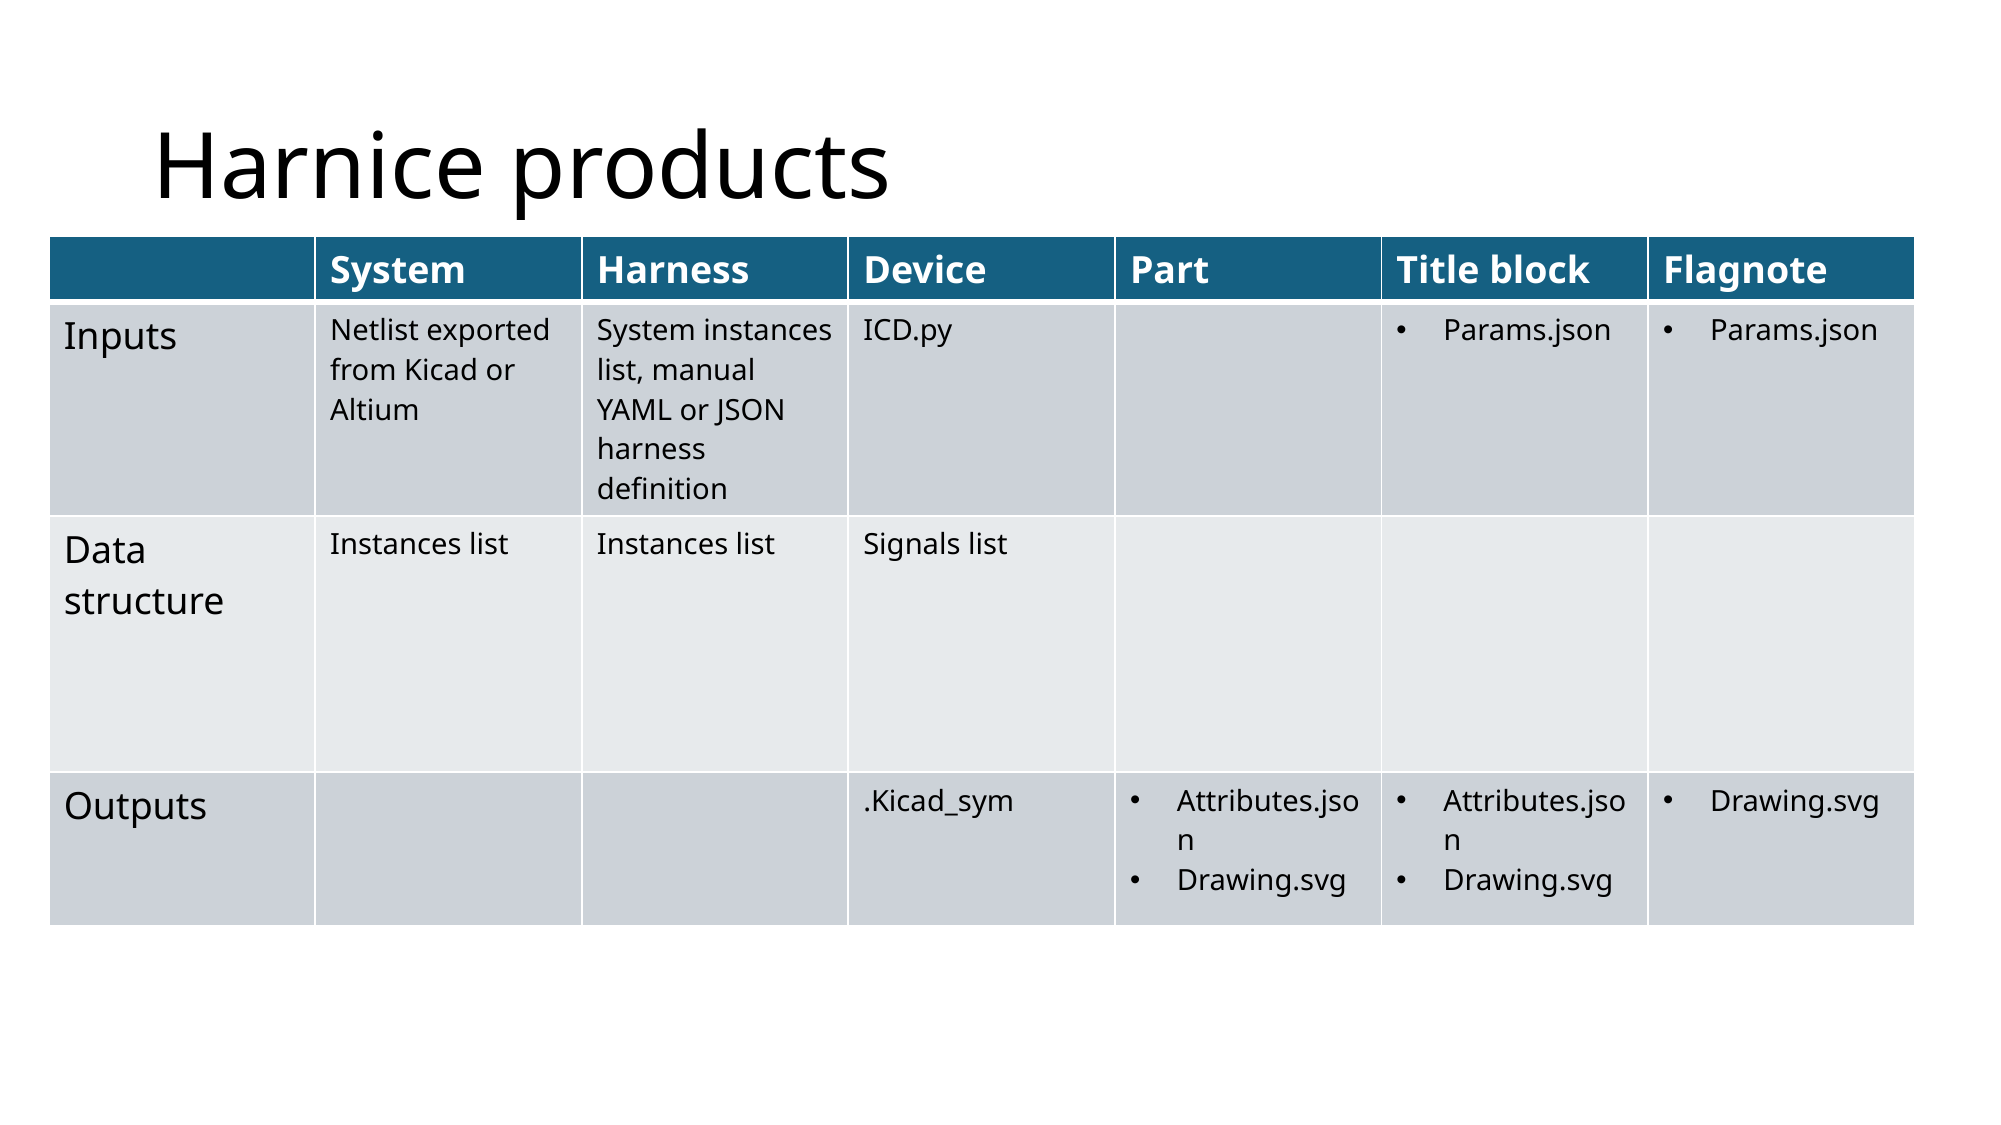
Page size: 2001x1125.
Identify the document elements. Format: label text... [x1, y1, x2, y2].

table_cell Inputs [50, 305, 314, 515]
table_header [50, 237, 314, 299]
table_cell Params.json [1382, 305, 1647, 515]
table_cell Instances list [583, 517, 847, 771]
table_header System [316, 237, 581, 299]
table_cell System instances list, manual YAML or JSON harness definition [583, 305, 847, 515]
table_cell Netlist exported from Kicad or Altium [316, 305, 581, 515]
table_cell Outputs [50, 773, 314, 925]
table_header Flagnote [1649, 237, 1914, 299]
table_cell [1649, 517, 1914, 771]
table_cell ICD.py [849, 305, 1114, 515]
table_cell Signals list [849, 517, 1114, 771]
table_cell Drawing.svg [1649, 773, 1914, 925]
table_cell [1116, 517, 1381, 771]
table_header Part [1116, 237, 1381, 299]
table_header Harness [583, 237, 847, 299]
table_cell Attributes.json Drawing.svg [1116, 773, 1381, 925]
table_cell [316, 773, 581, 925]
table_cell Instances list [316, 517, 581, 771]
table_header Device [849, 237, 1114, 299]
table_cell .Kicad_sym [849, 773, 1114, 925]
table_cell [1116, 305, 1381, 515]
table_cell [1382, 517, 1647, 771]
table_cell Attributes.json Drawing.svg [1382, 773, 1647, 925]
table_cell Params.json [1649, 305, 1914, 515]
table_cell Data structure [50, 517, 314, 771]
table_cell [583, 773, 847, 925]
table_header Title block [1382, 237, 1647, 299]
title Harnice products [137, 59, 1863, 235]
